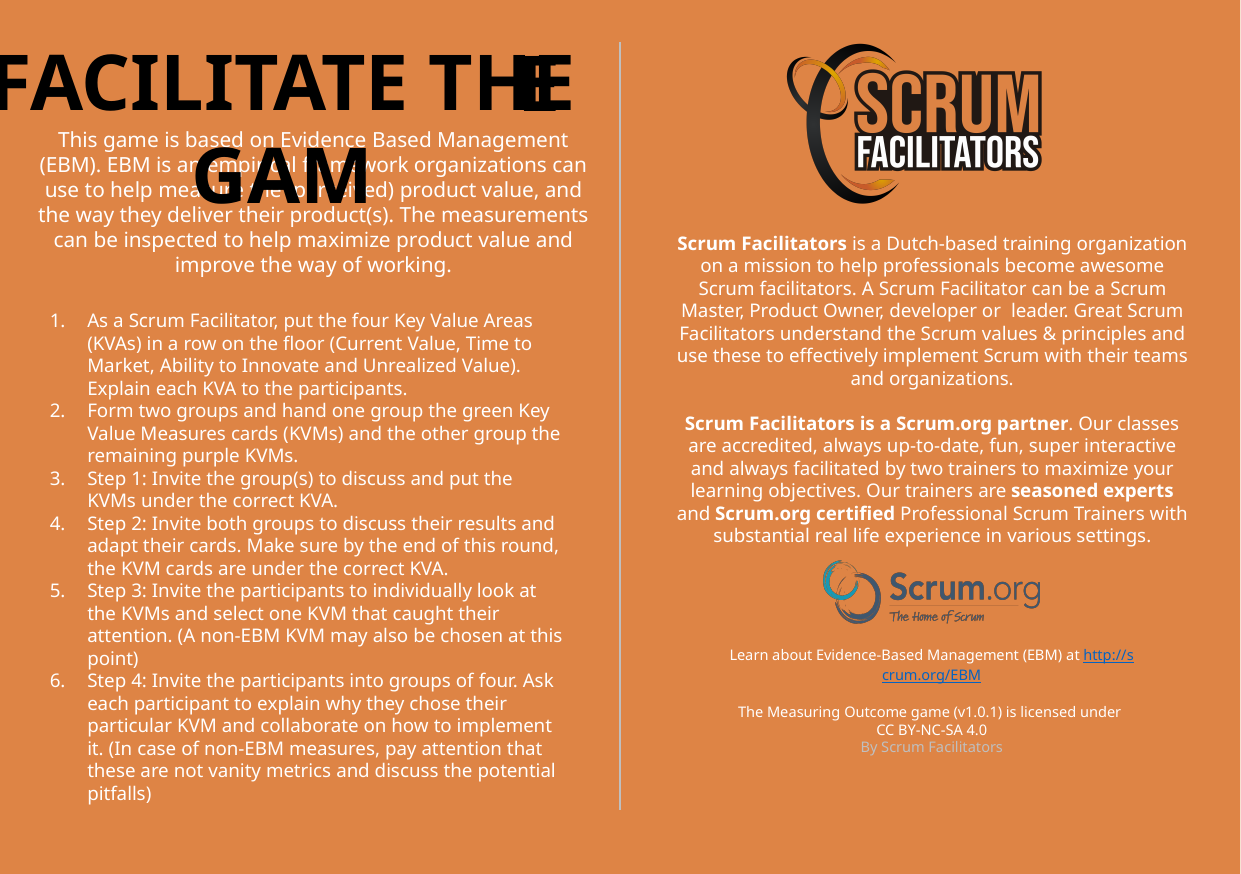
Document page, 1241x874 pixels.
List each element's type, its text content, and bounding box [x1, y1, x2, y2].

text_box [0, 0, 1241, 874]
text_box Scrum Facilitators is a Dutch-based training organization on a mission to help professionals become awesome Scrum facilitators. A Scrum Facilitator can be a Scrum Master, Product Owner, developer or leader. Great Scrum Facilitators understand the Scrum values & principles and use these to effectively implement Scrum with their teams and organizations. Scrum Facilitators is a Scrum.org partner. Our classes are accredited, always up-to-date, fun, super interactive and always facilitated by two trainers to maximize your learning objectives. Our trainers are seasoned experts and Scrum.org certified Professional Scrum Trainers with substantial real life experience in various settings. [660, 224, 1204, 577]
text_box This game is based on Evidence Based Management (EBM). EBM is an empirical framework organizations can use to help measure the (perceived) product value, and the way they deliver their product(s). The measurements can be inspected to help maximize product value and improve the way of working. [20, 119, 607, 285]
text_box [0, 26, 603, 136]
picture [818, 545, 1045, 640]
picture [747, 0, 1120, 314]
text_box Learn about Evidence-Based Management (EBM) at http://scrum.org/EBM The Measuring Outcome game (v1.0.1) is licensed under CC BY-NC-SA 4.0 By Scrum Facilitators [704, 638, 1160, 763]
text_box As a Scrum Facilitator, put the four Key Value Areas (KVAs) in a row on the floor (Current Value, Time to Market, Ability to Innovate and Unrealized Value). Explain each KVA to the participants. Form two groups and hand one group the green Key Value Measures cards (KVMs) and the other group the remaining purple KVMs. Step 1: Invite the group(s) to discuss and put the KVMs under the correct KVA. Step 2: Invite both groups to discuss their results and adapt their cards. Make sure by the end of this round, the KVM cards are under the correct KVA. Step 3: Invite the participants to individually look at the KVMs and select one KVM that caught their attention. (A non-EBM KVM may also be chosen at this point) Step 4: Invite the participants into groups of four. Ask each participant to explain why they chose their particular KVM and collaborate on how to implement it. (In case of non-EBM measures, pay attention that these are not vanity metrics and discuss the potential pitfalls) [35, 301, 578, 812]
